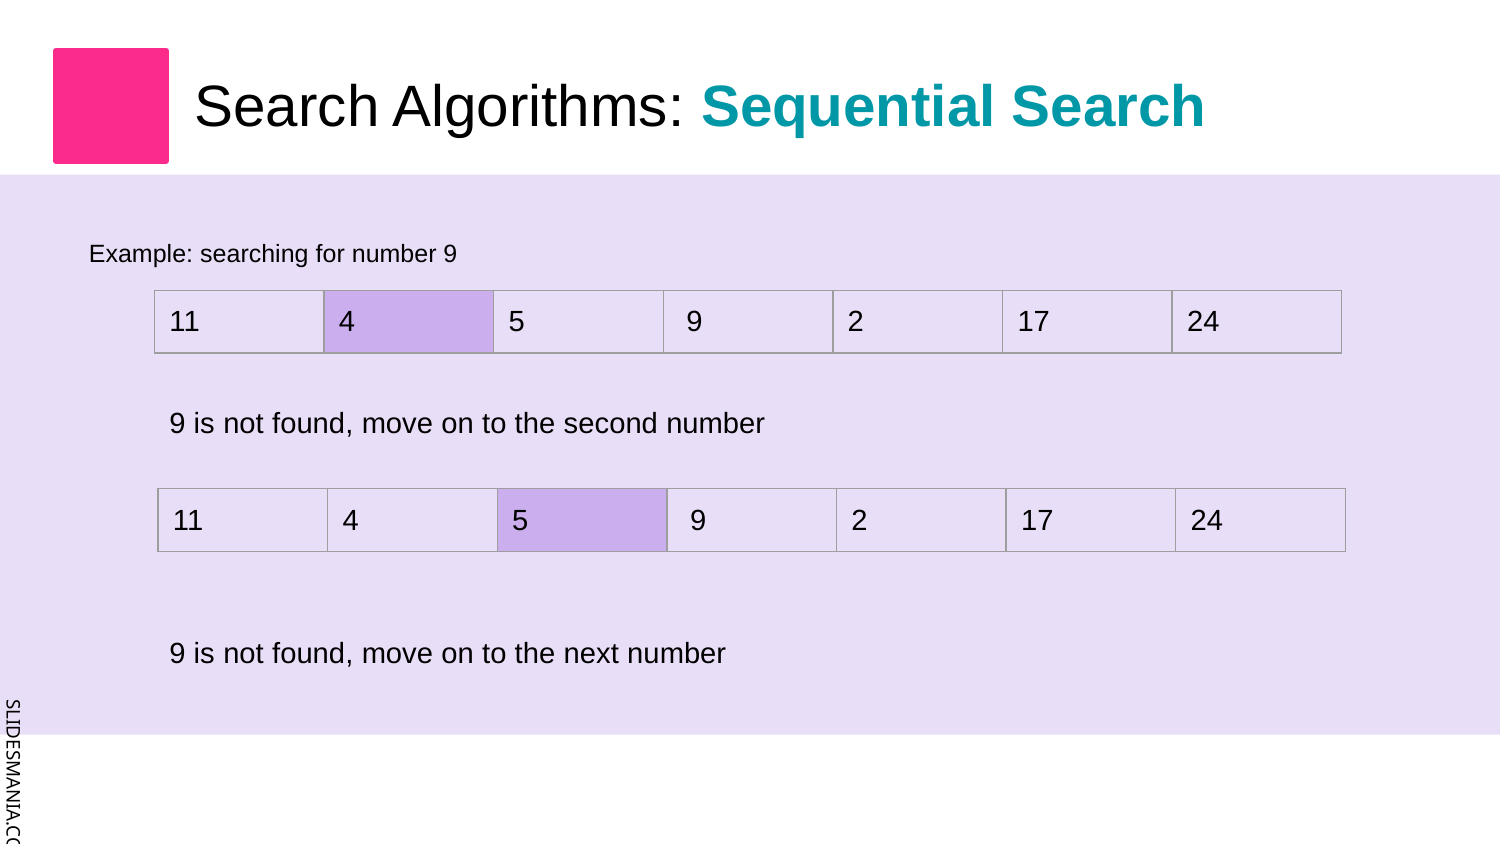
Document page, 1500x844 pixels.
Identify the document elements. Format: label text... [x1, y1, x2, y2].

table_header 4 [328, 489, 497, 551]
table_header 2 [837, 489, 1005, 551]
table_header 17 [1003, 291, 1171, 352]
text_box 9 is not found, move on to the second number [154, 388, 923, 454]
title Search Algorithms: Sequential Search [179, 50, 1328, 157]
table_header 9 [668, 489, 836, 551]
table_header 5 [494, 291, 663, 352]
table_header 11 [155, 291, 323, 352]
table_header 24 [1173, 291, 1341, 352]
text_box Example: searching for number 9 [73, 222, 766, 282]
table_header 5 [498, 489, 666, 551]
table_header 17 [1007, 489, 1175, 551]
table_header 24 [1176, 489, 1345, 551]
table_header 9 [664, 291, 832, 352]
table_header 4 [325, 291, 493, 352]
text_box 9 is not found, move on to the next number [154, 619, 802, 685]
table_header 11 [159, 489, 327, 551]
table_header 2 [834, 291, 1002, 352]
